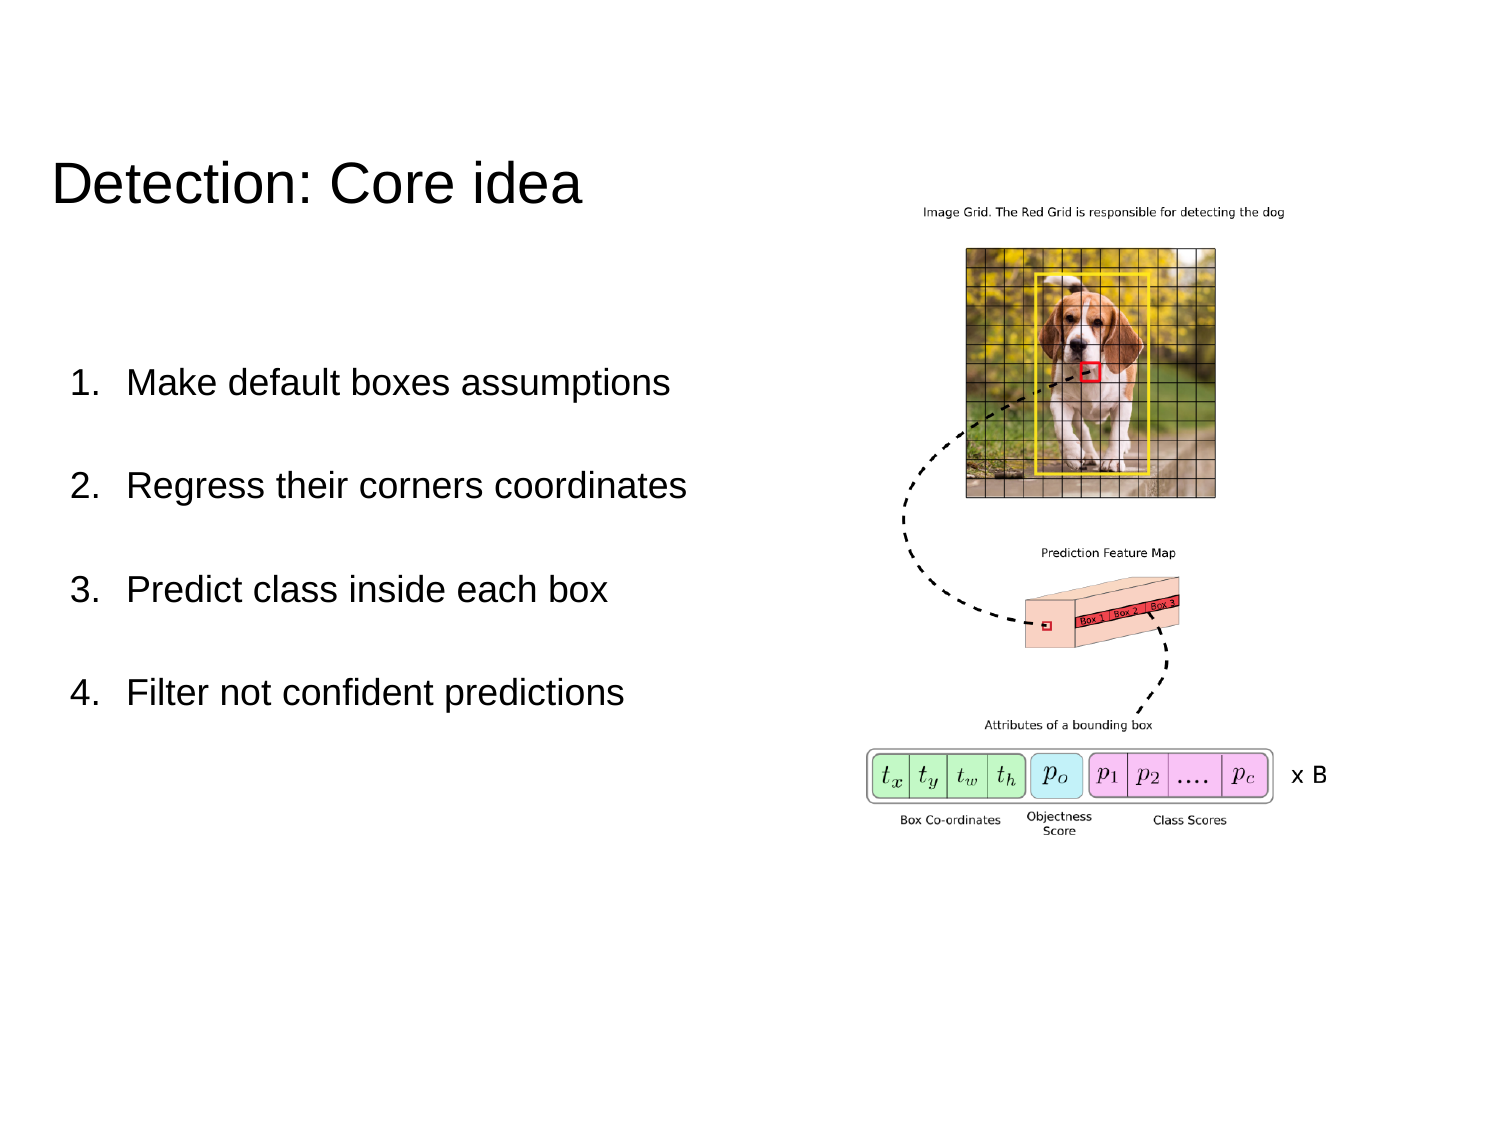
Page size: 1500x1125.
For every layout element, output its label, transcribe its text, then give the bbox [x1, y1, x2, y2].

list Make default boxes assumptions Regress their corners coordinates Predict class inside each box Filter not confident predictions [51, 336, 1449, 1125]
picture [866, 207, 1327, 835]
title Detection: Core idea [51, 129, 1449, 297]
